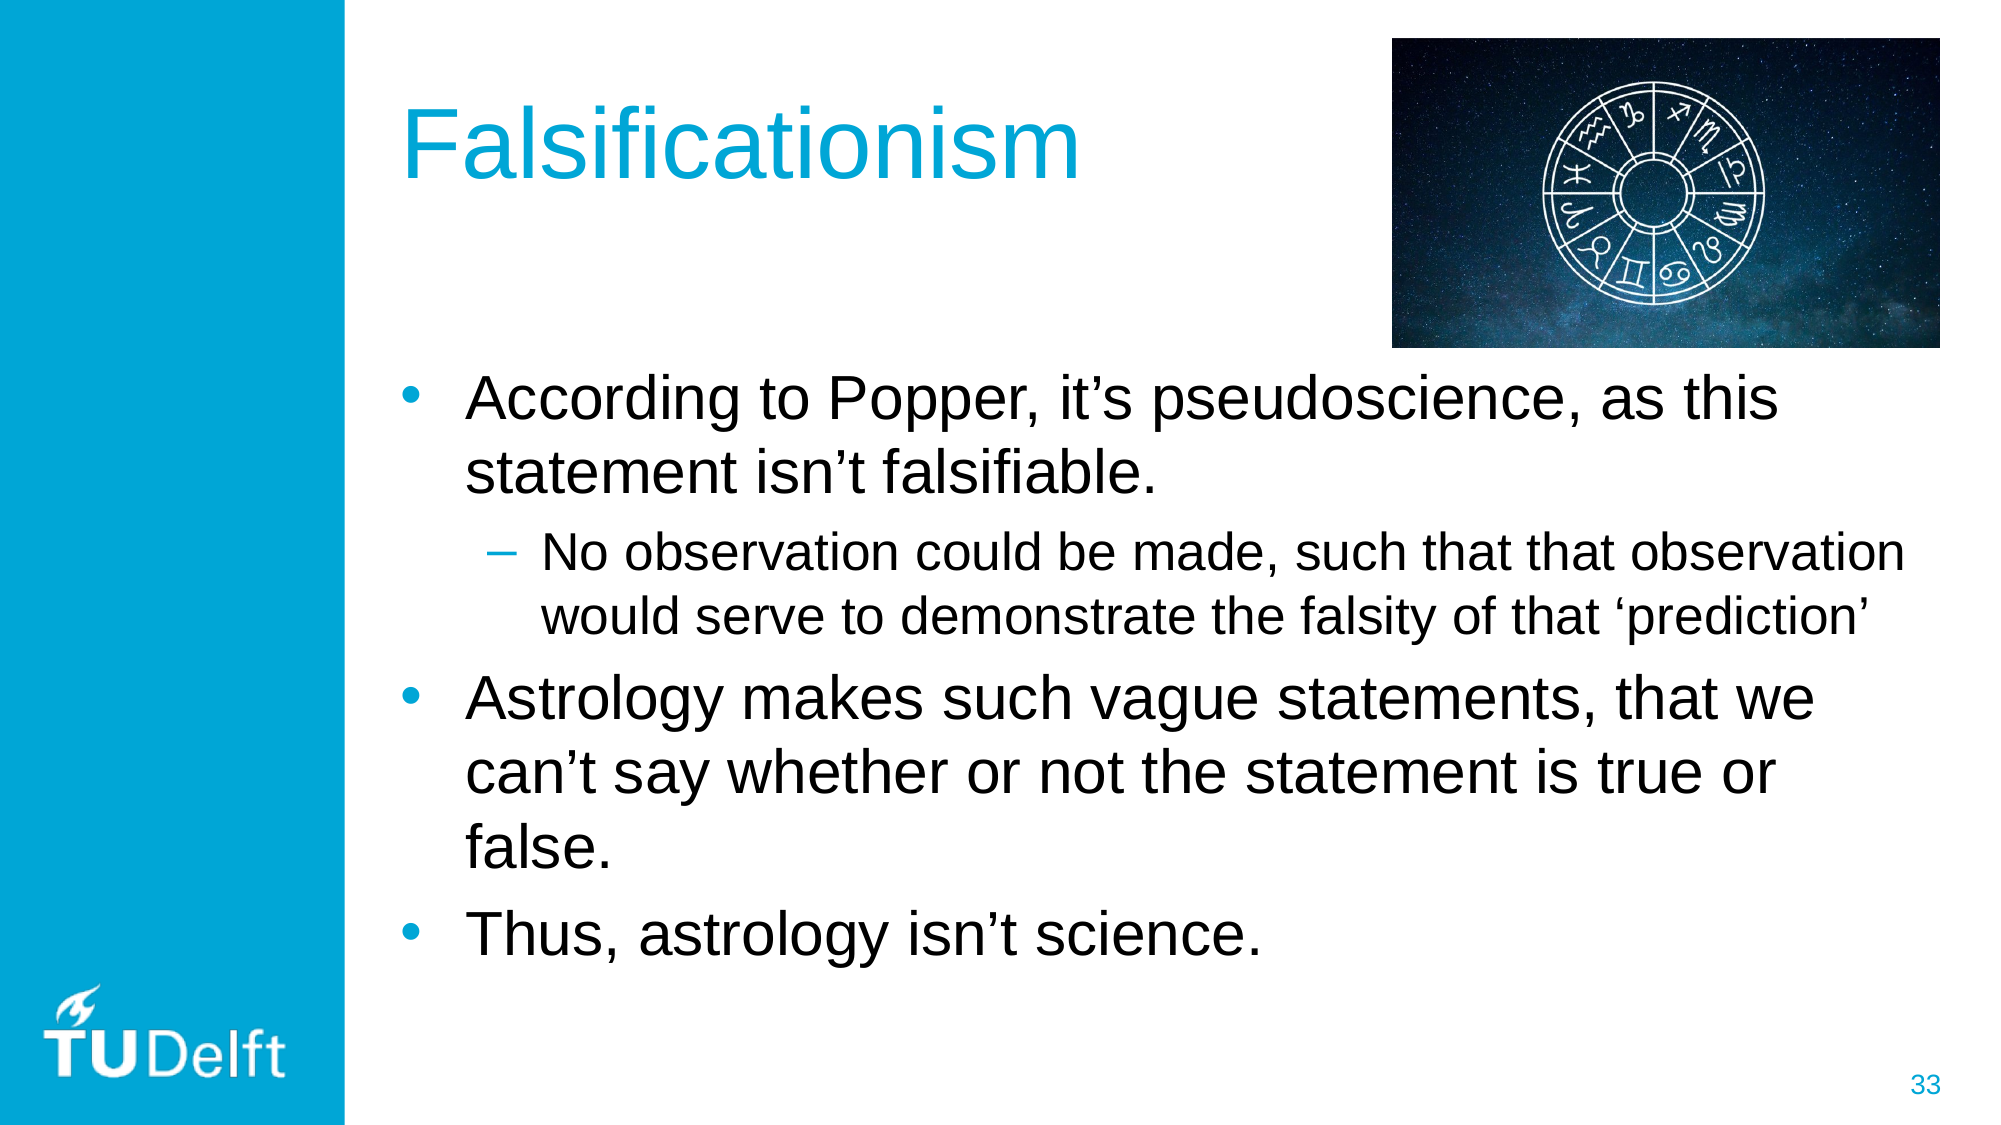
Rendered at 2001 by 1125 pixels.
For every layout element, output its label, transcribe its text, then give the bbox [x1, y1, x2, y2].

list According to Popper, it’s pseudoscience, as this statement isn’t falsifiable. No observation could be made, such that that observation would serve to demonstrate the falsity of that ‘prediction’ Astrology makes such vague statements, that we can’t say whether or not the statement is true or false. Thus, astrology isn’t science. [385, 262, 1940, 1025]
picture [1391, 38, 1941, 348]
title Falsificationism [385, 45, 1386, 233]
